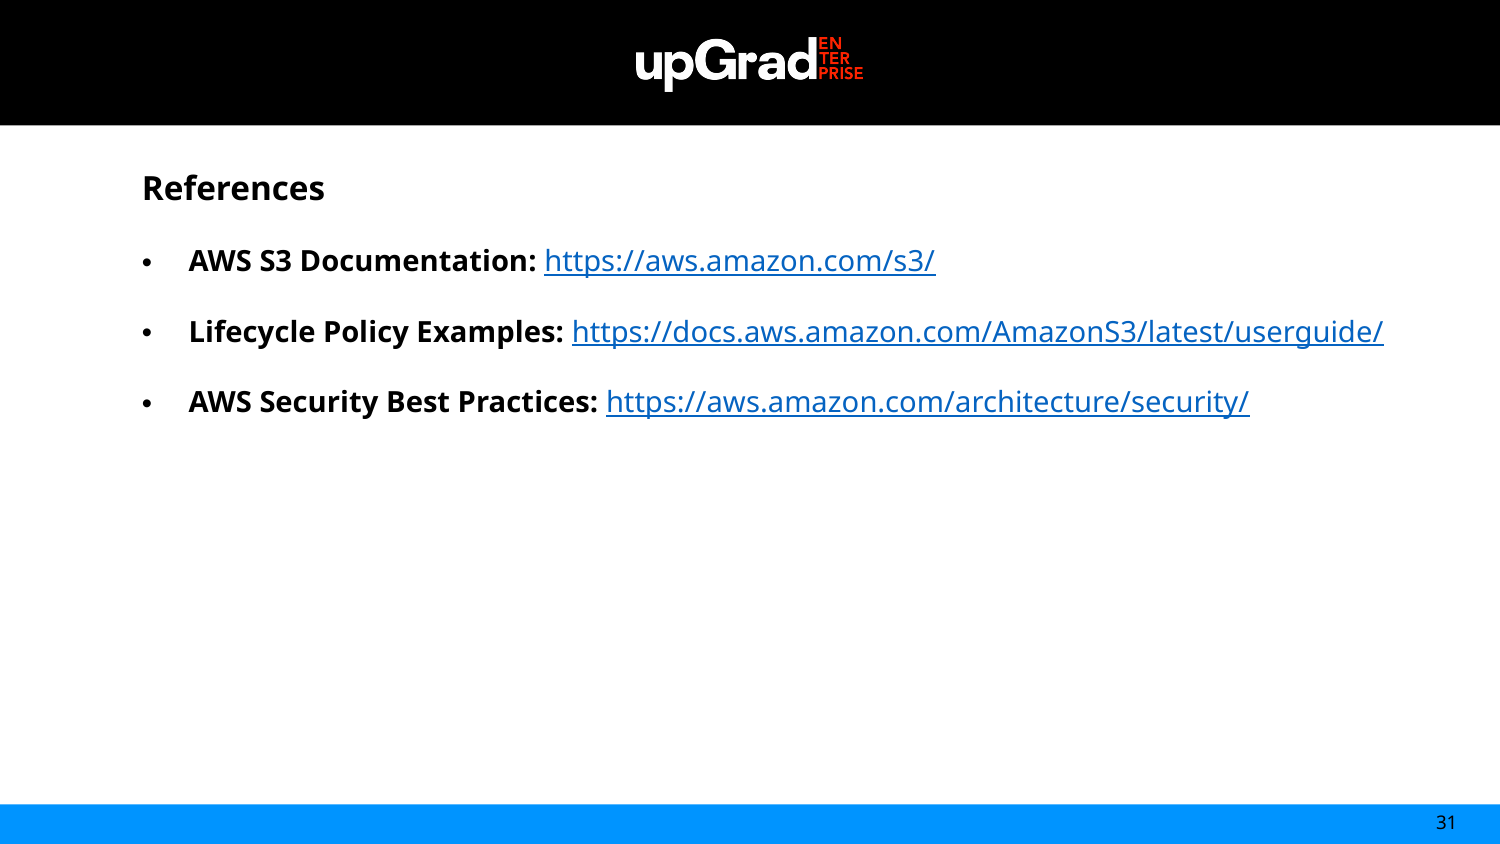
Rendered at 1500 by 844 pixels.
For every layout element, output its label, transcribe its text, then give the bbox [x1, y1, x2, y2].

text_box AWS S3 Documentation: https://aws.amazon.com/s3/ Lifecycle Policy Examples: https://docs.aws.amazon.com/AmazonS3/latest/userguide/ AWS Security Best Practices: https://aws.amazon.com/architecture/security/ [127, 225, 1500, 431]
picture [636, 37, 863, 92]
text_box 31 [1398, 802, 1473, 844]
text_box References [127, 160, 841, 215]
